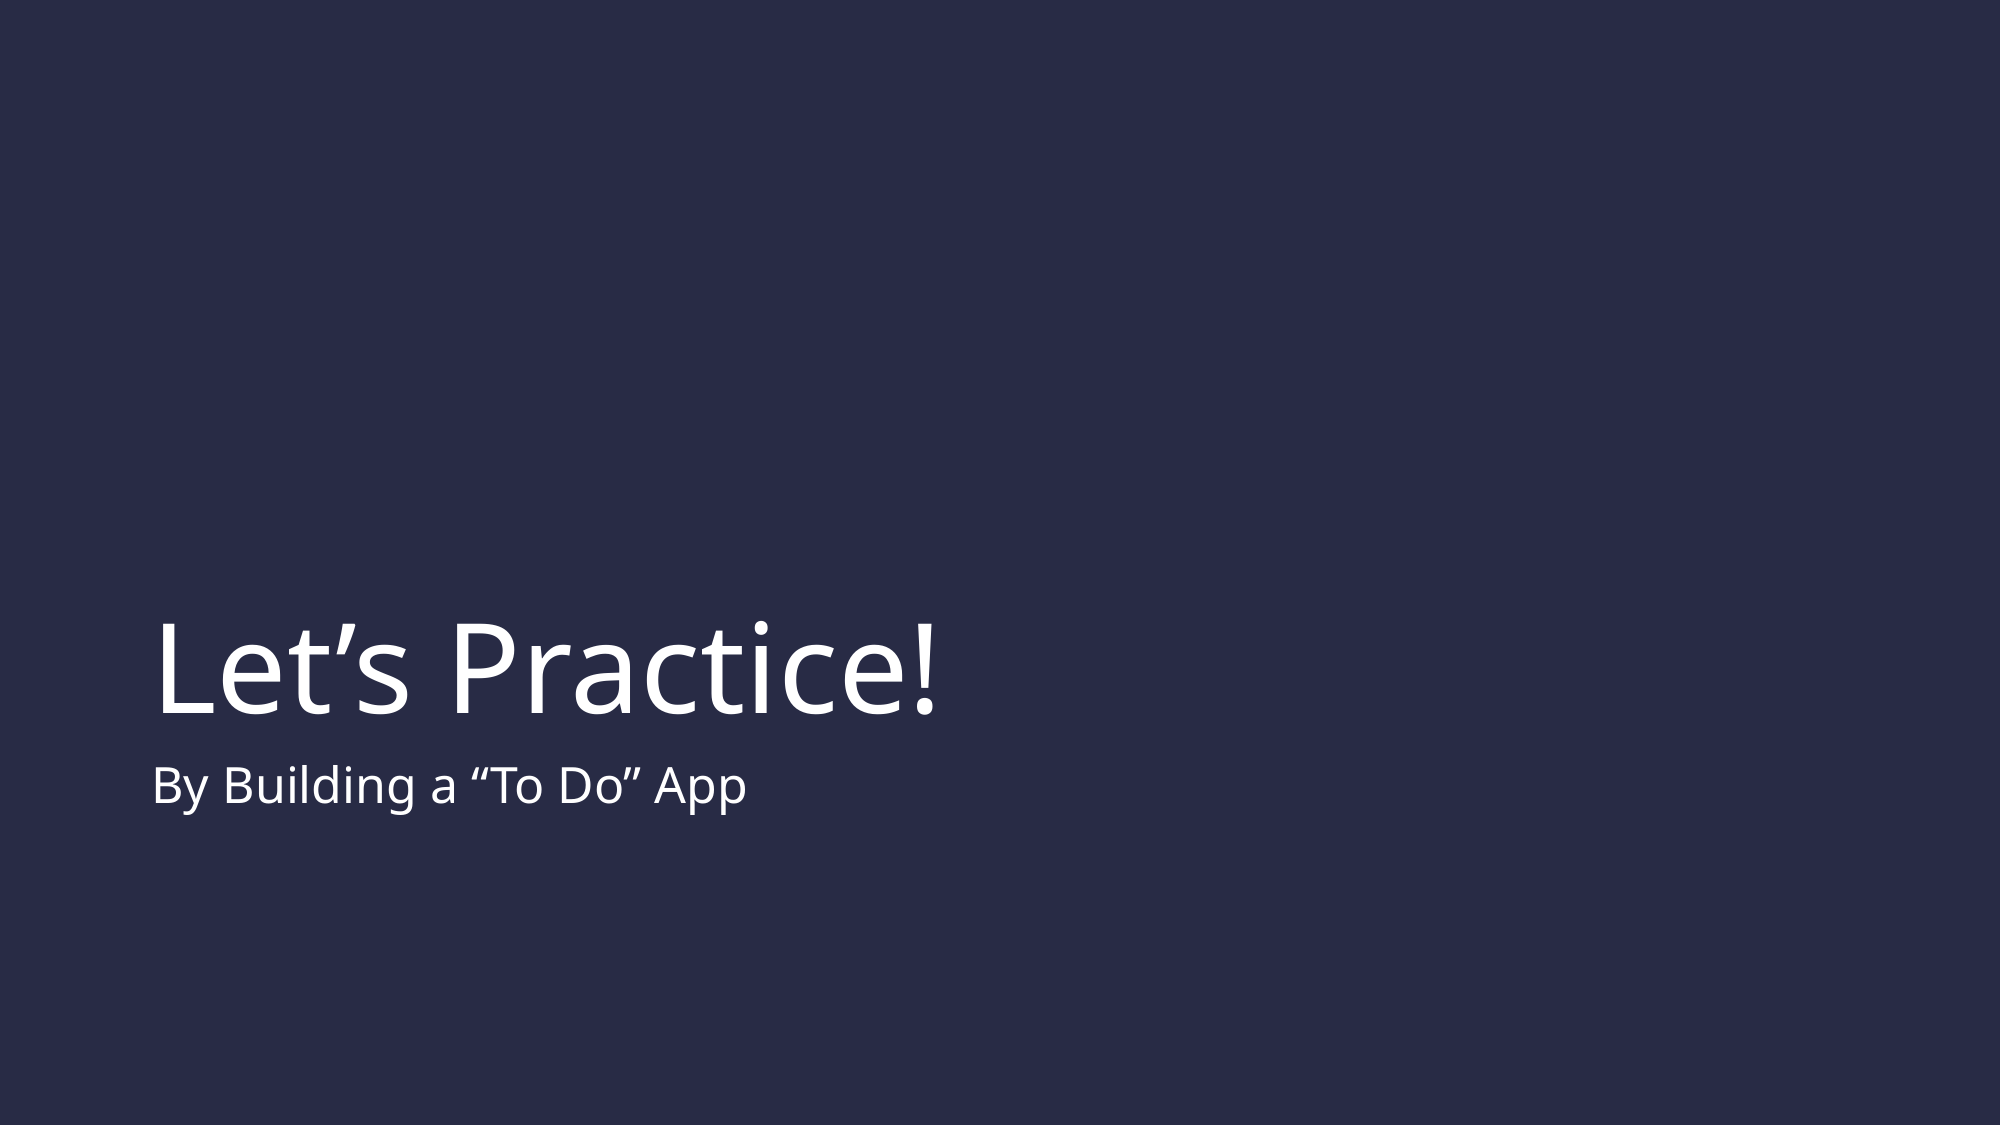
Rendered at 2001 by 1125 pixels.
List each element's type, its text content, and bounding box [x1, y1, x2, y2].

title Let’s Practice! [136, 280, 1862, 749]
list By Building a “To Do” App [136, 752, 1862, 999]
